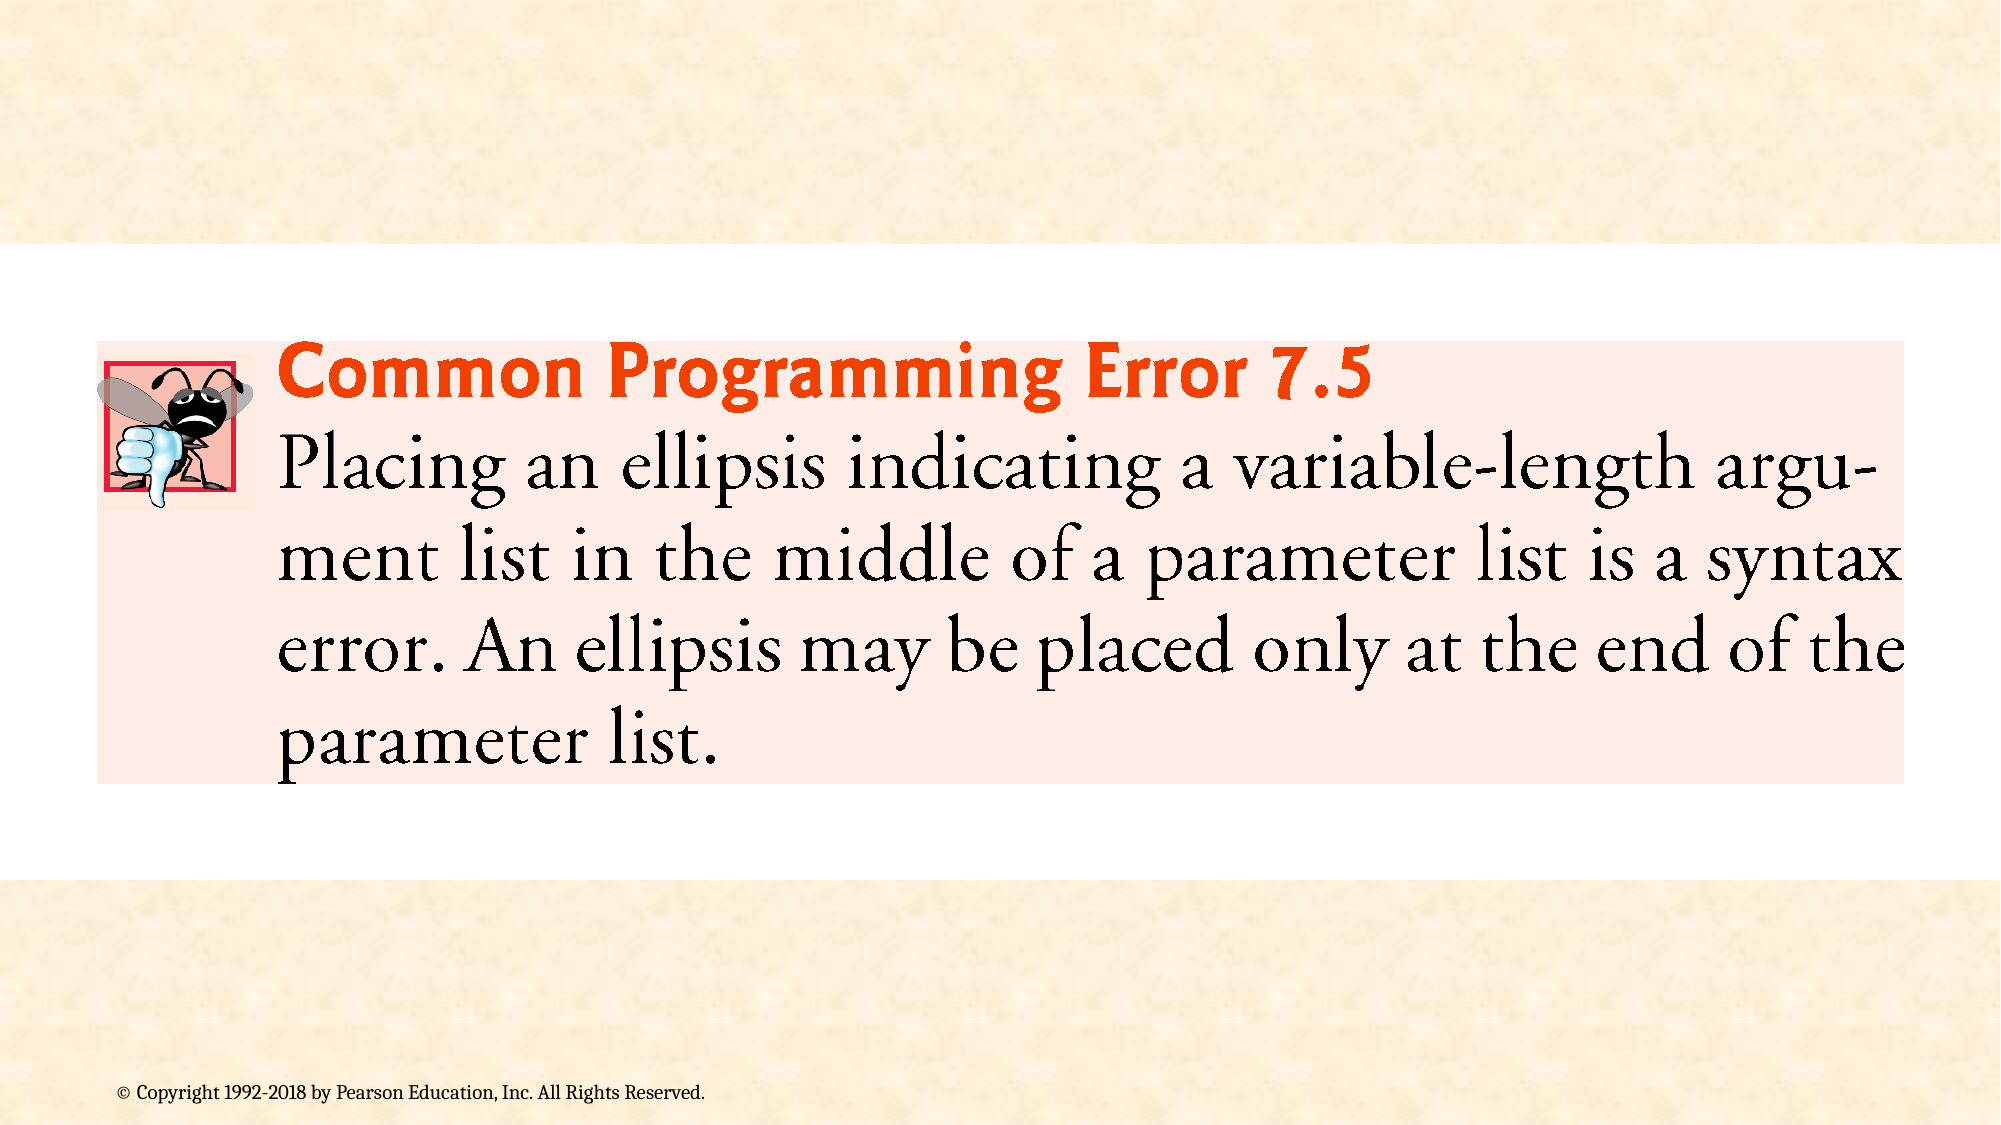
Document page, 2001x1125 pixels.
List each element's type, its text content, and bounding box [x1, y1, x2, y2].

picture [0, 0, 2001, 1125]
footer © Copyright 1992-2018 by Pearson Education, Inc. All Rights Reserved. [99, 1051, 1473, 1112]
